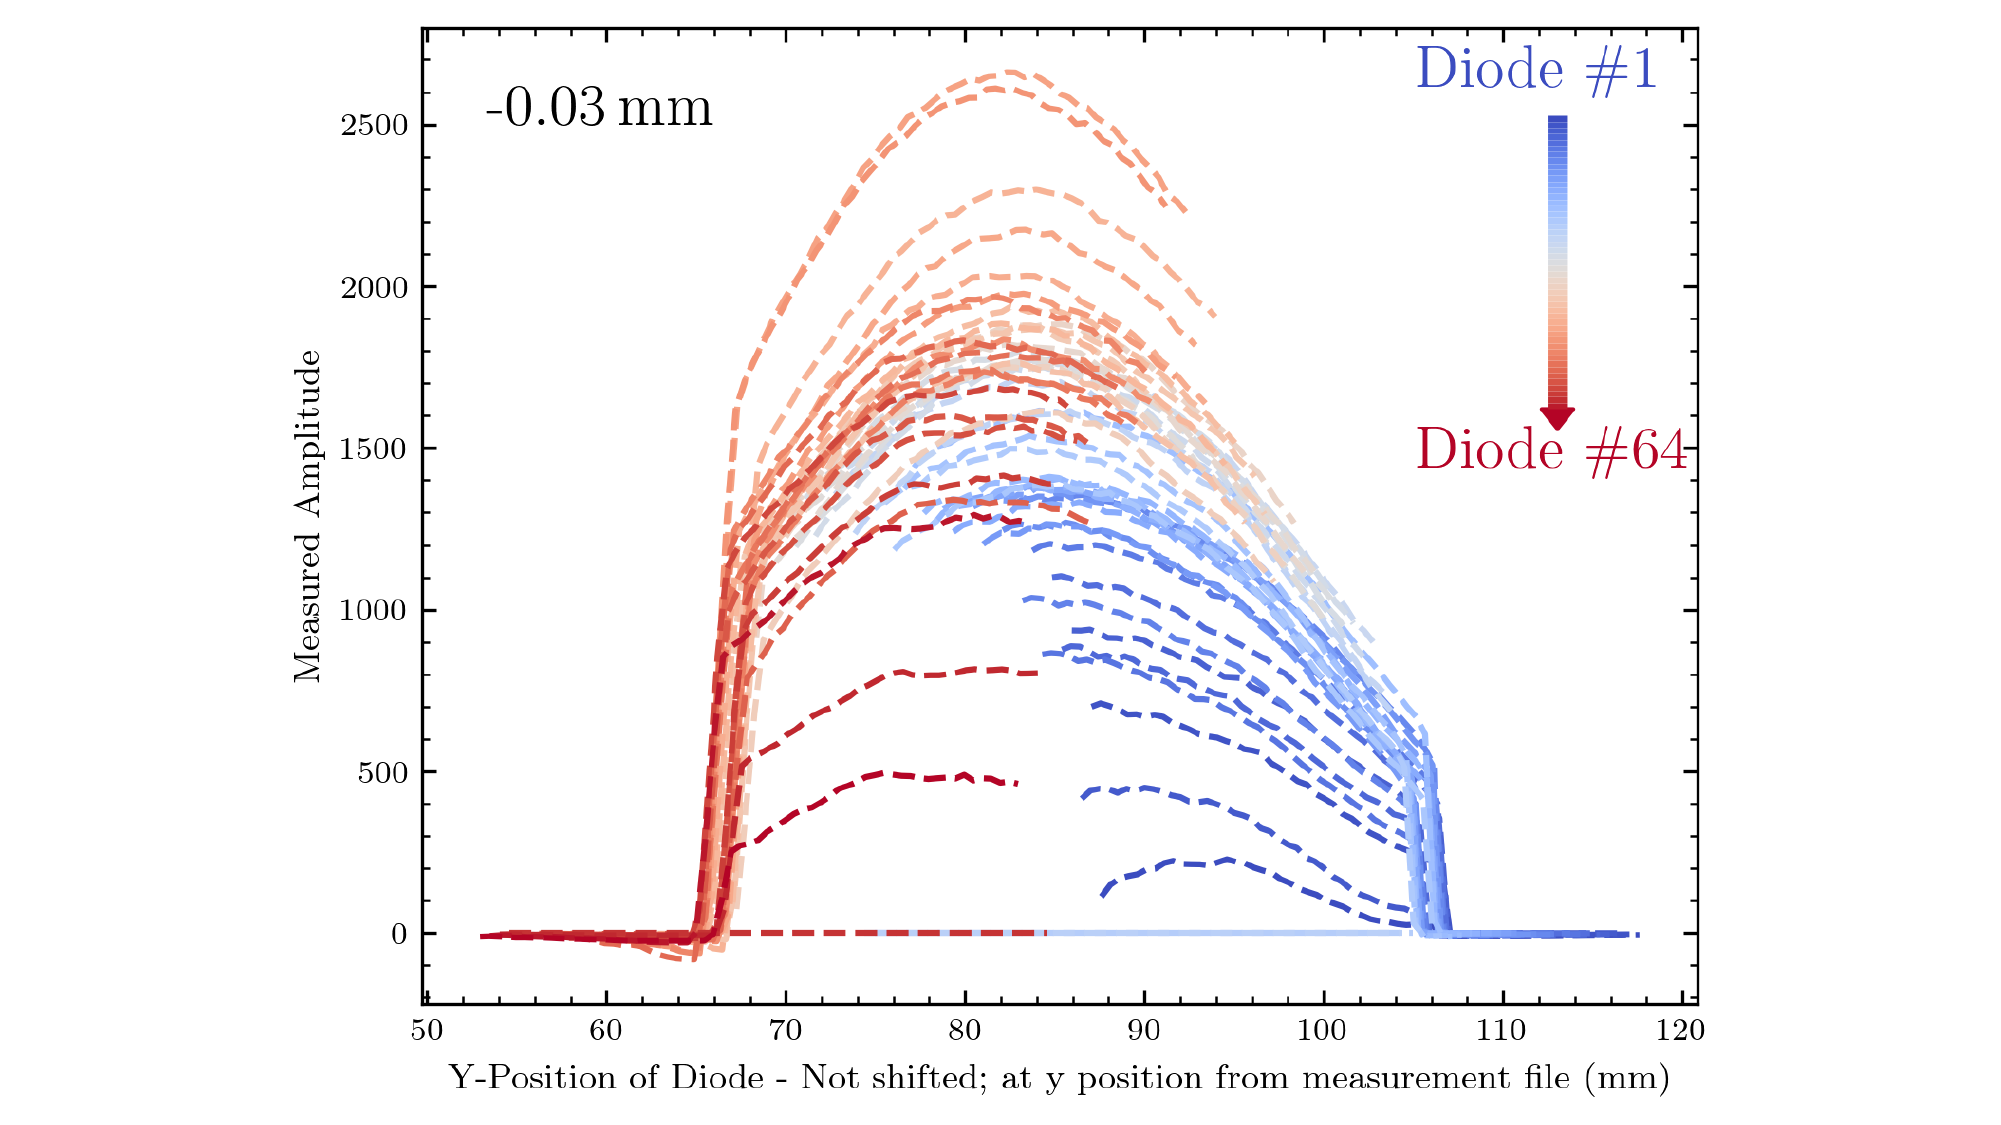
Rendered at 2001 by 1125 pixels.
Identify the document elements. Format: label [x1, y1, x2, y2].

picture [264, 0, 1736, 1125]
